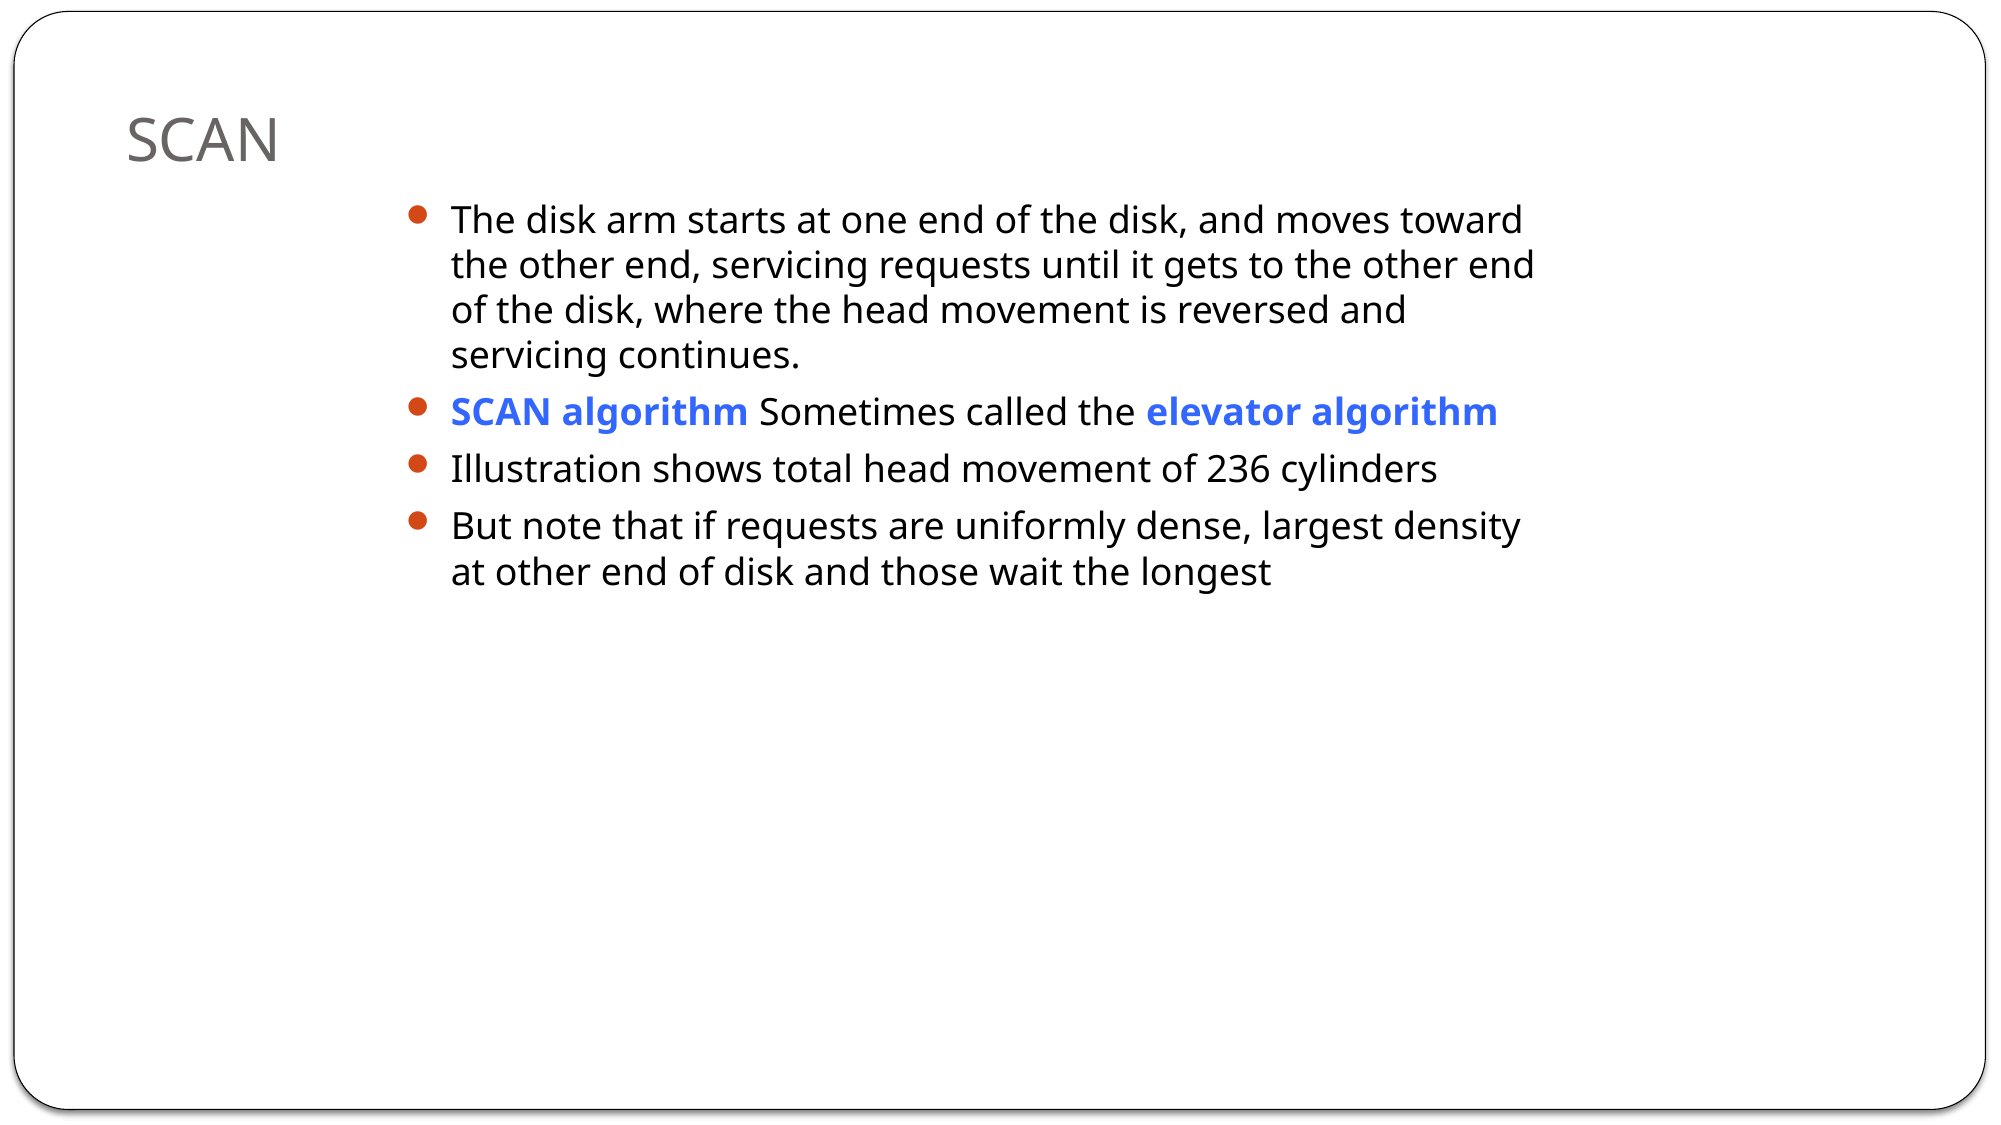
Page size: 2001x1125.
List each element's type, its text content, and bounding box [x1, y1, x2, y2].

title SCAN [111, 94, 1398, 189]
list The disk arm starts at one end of the disk, and moves toward the other end, servicing requests until it gets to the other end of the disk, where the head movement is reversed and servicing continues. SCAN algorithm Sometimes called the elevator algorithm Illustration shows total head movement of 236 cylinders But note that if requests are uniformly dense, largest density at other end of disk and those wait the longest [391, 188, 1574, 932]
